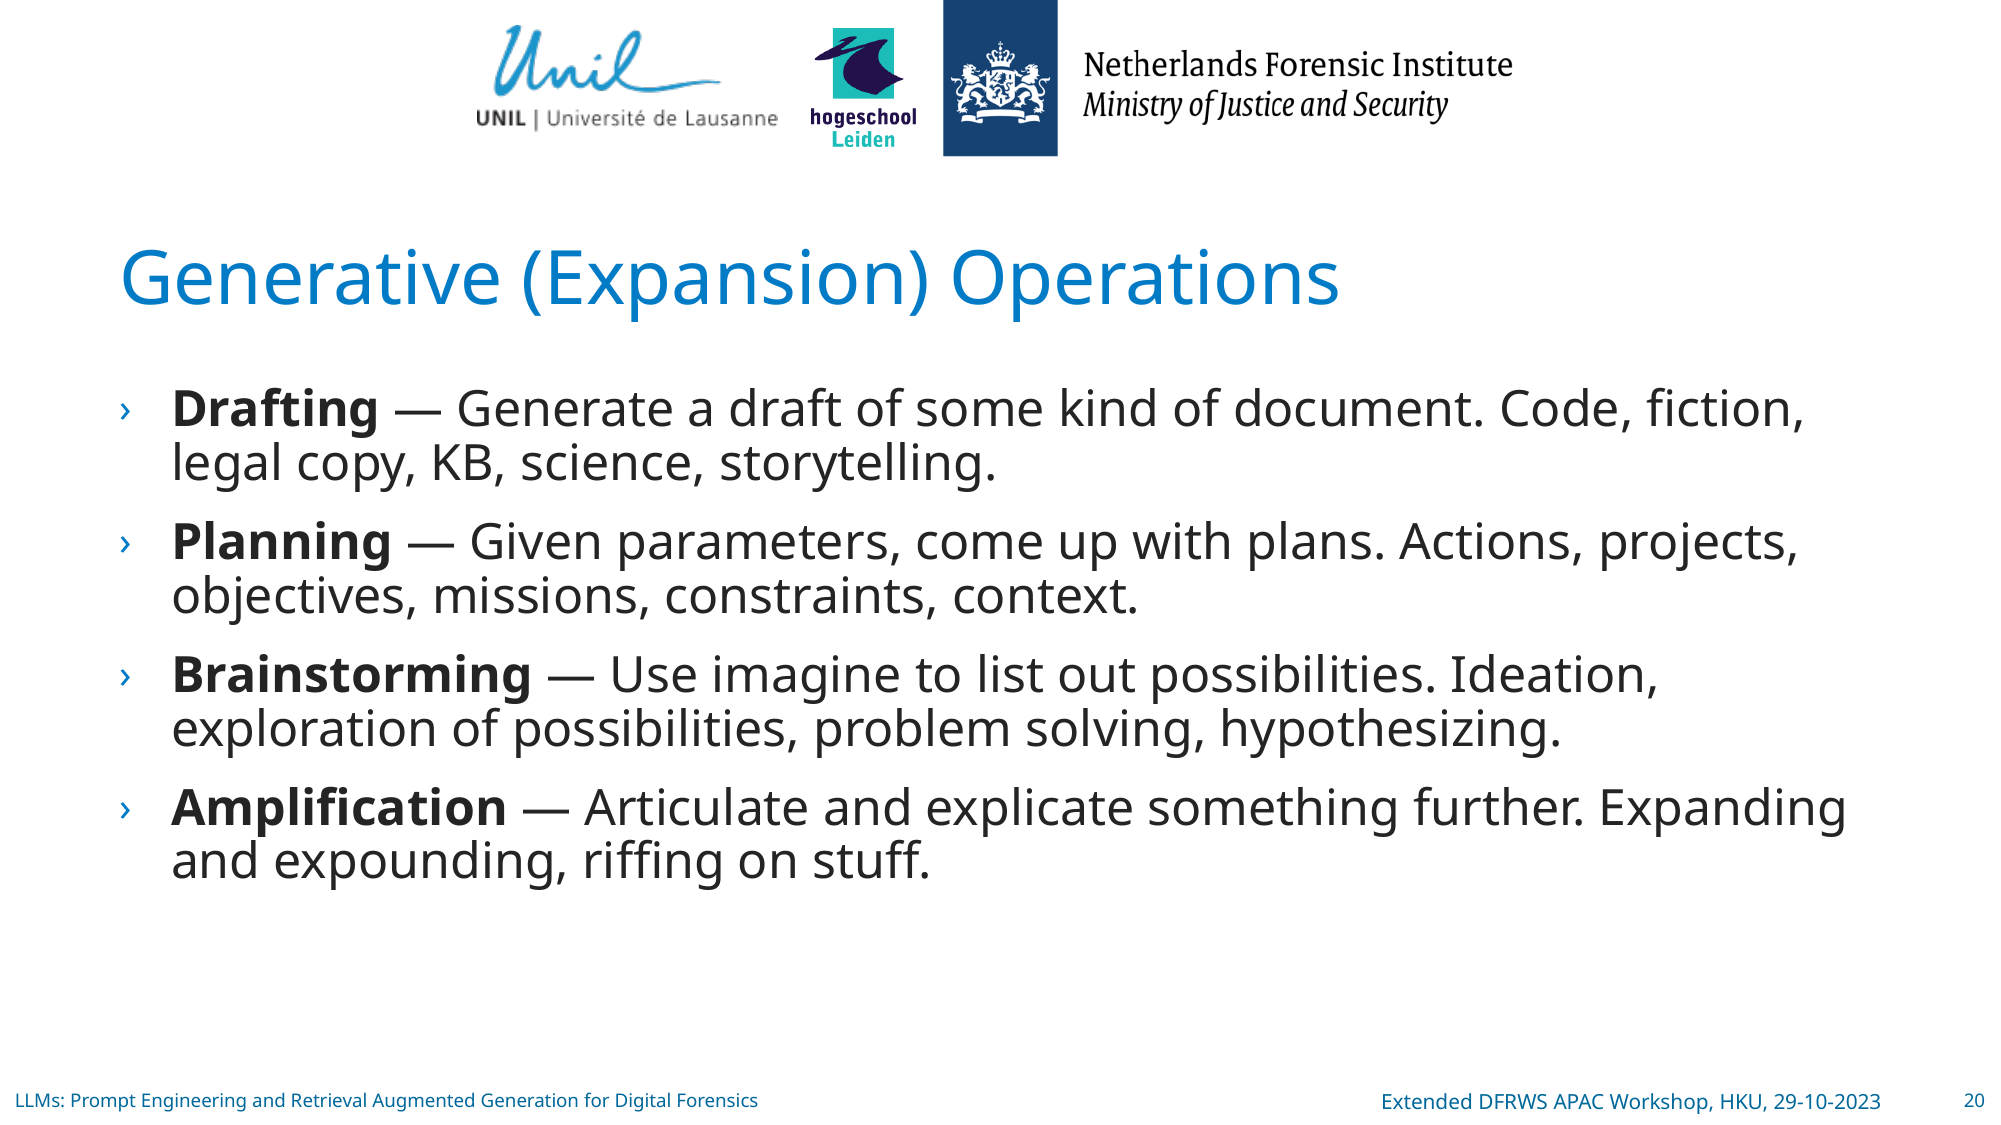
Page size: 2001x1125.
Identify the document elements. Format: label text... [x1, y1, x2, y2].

picture [0, 0, 2001, 228]
slide_number 20 [1896, 1081, 2000, 1125]
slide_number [1172, 1081, 1896, 1125]
footer LLMs: Prompt Engineering and Retrieval Augmented Generation for Digital Forensics [0, 1081, 1067, 1125]
list Drafting — Generate a draft of some kind of document. Code, fiction, legal copy, KB, science, storytelling. Planning — Given parameters, come up with plans. Actions, projects, objectives, missions, constraints, context. Brainstorming — Use imagine to list out possibilities. Ideation, exploration of possibilities, problem solving, hypothesizing. Amplification — Articulate and explicate something further. Expanding and expounding, riffing on stuff. [104, 375, 1897, 1021]
title Generative (Expansion) Operations [104, 172, 1897, 329]
